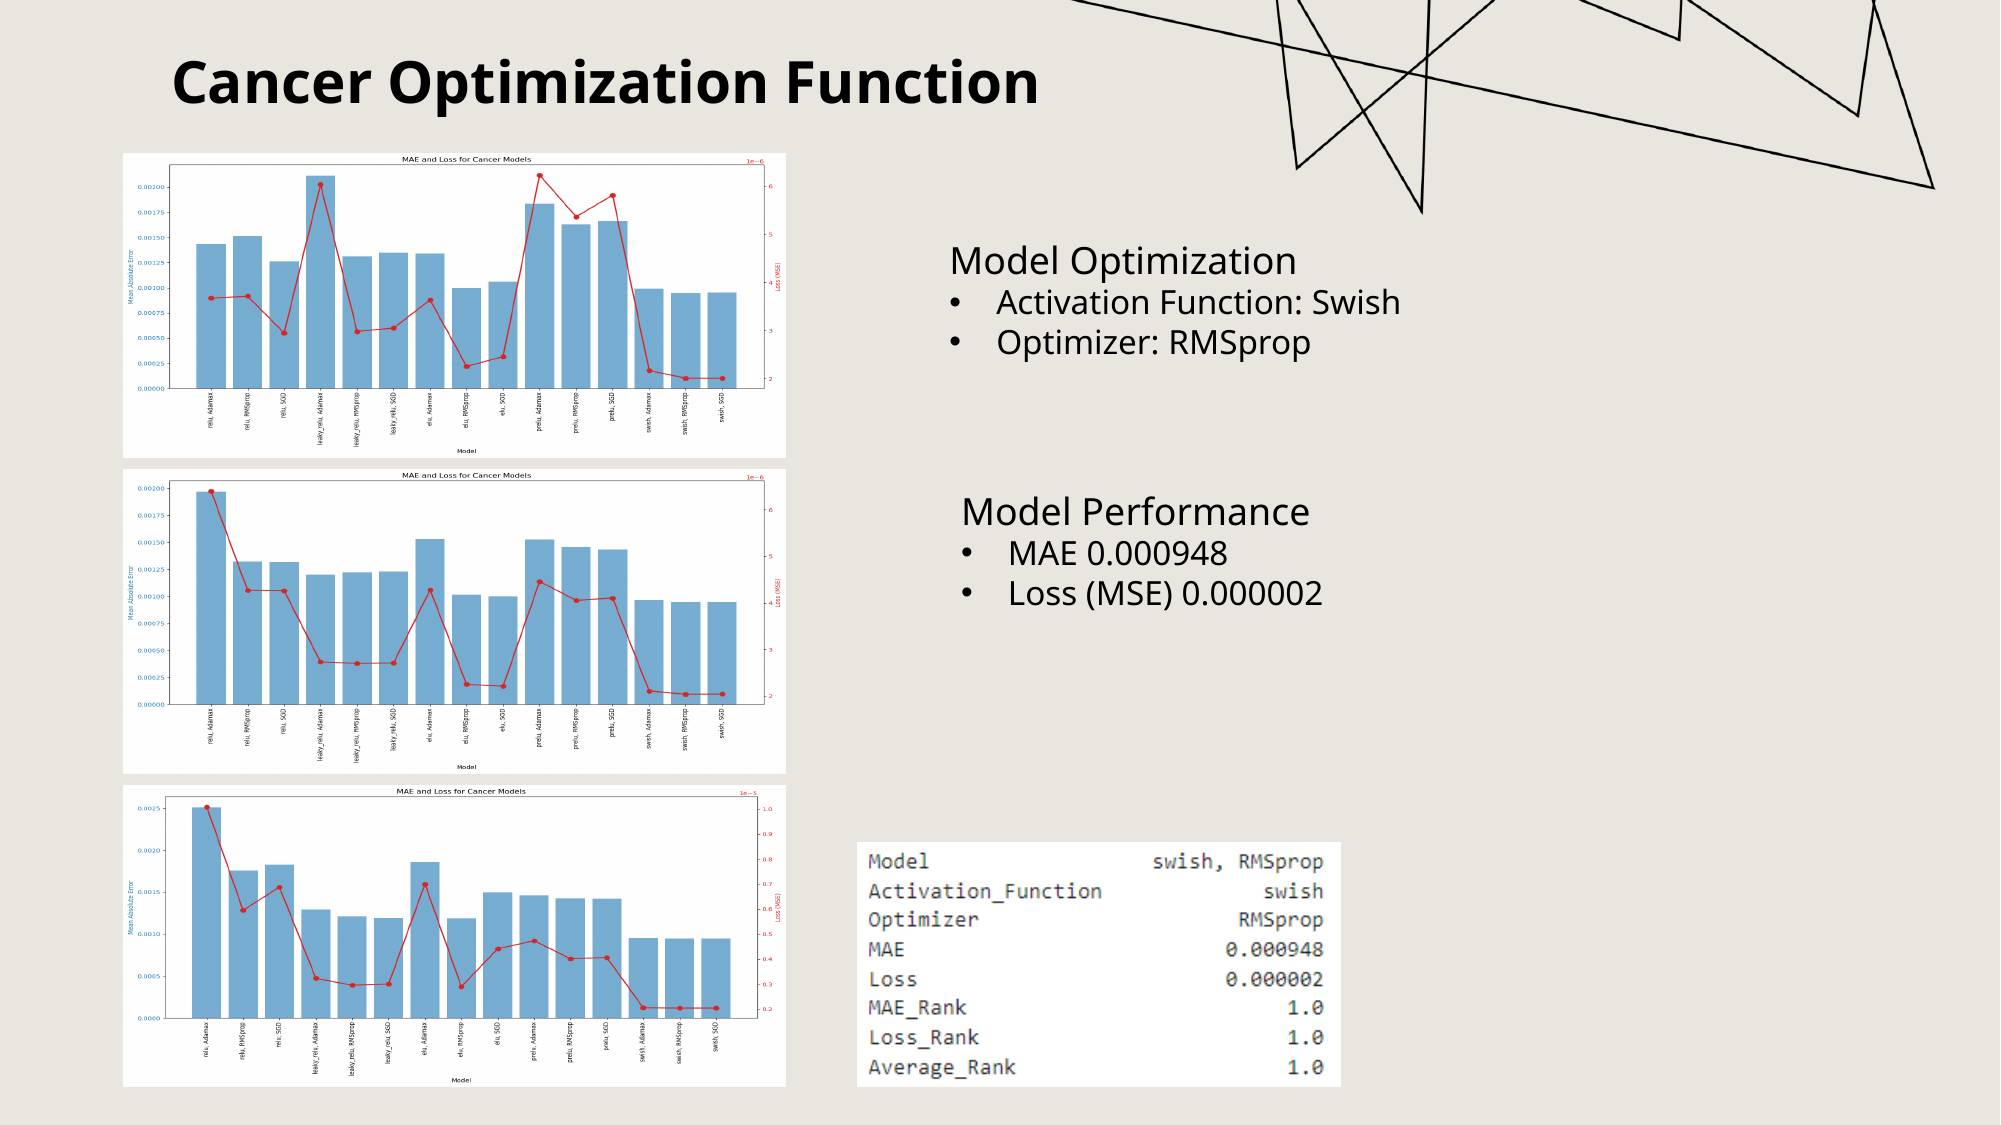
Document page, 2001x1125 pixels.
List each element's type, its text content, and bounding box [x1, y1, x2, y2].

picture [857, 842, 1341, 1087]
picture [1039, 0, 2001, 216]
text_box Model Optimization Activation Function: Swish Optimizer: RMSprop [934, 229, 1417, 369]
picture [123, 153, 786, 458]
picture [123, 469, 786, 774]
picture [123, 785, 786, 1087]
text_box Cancer Optimization Function [156, 38, 1056, 124]
text_box Model Performance MAE 0.000948 Loss (MSE) 0.000002 [946, 480, 1418, 620]
